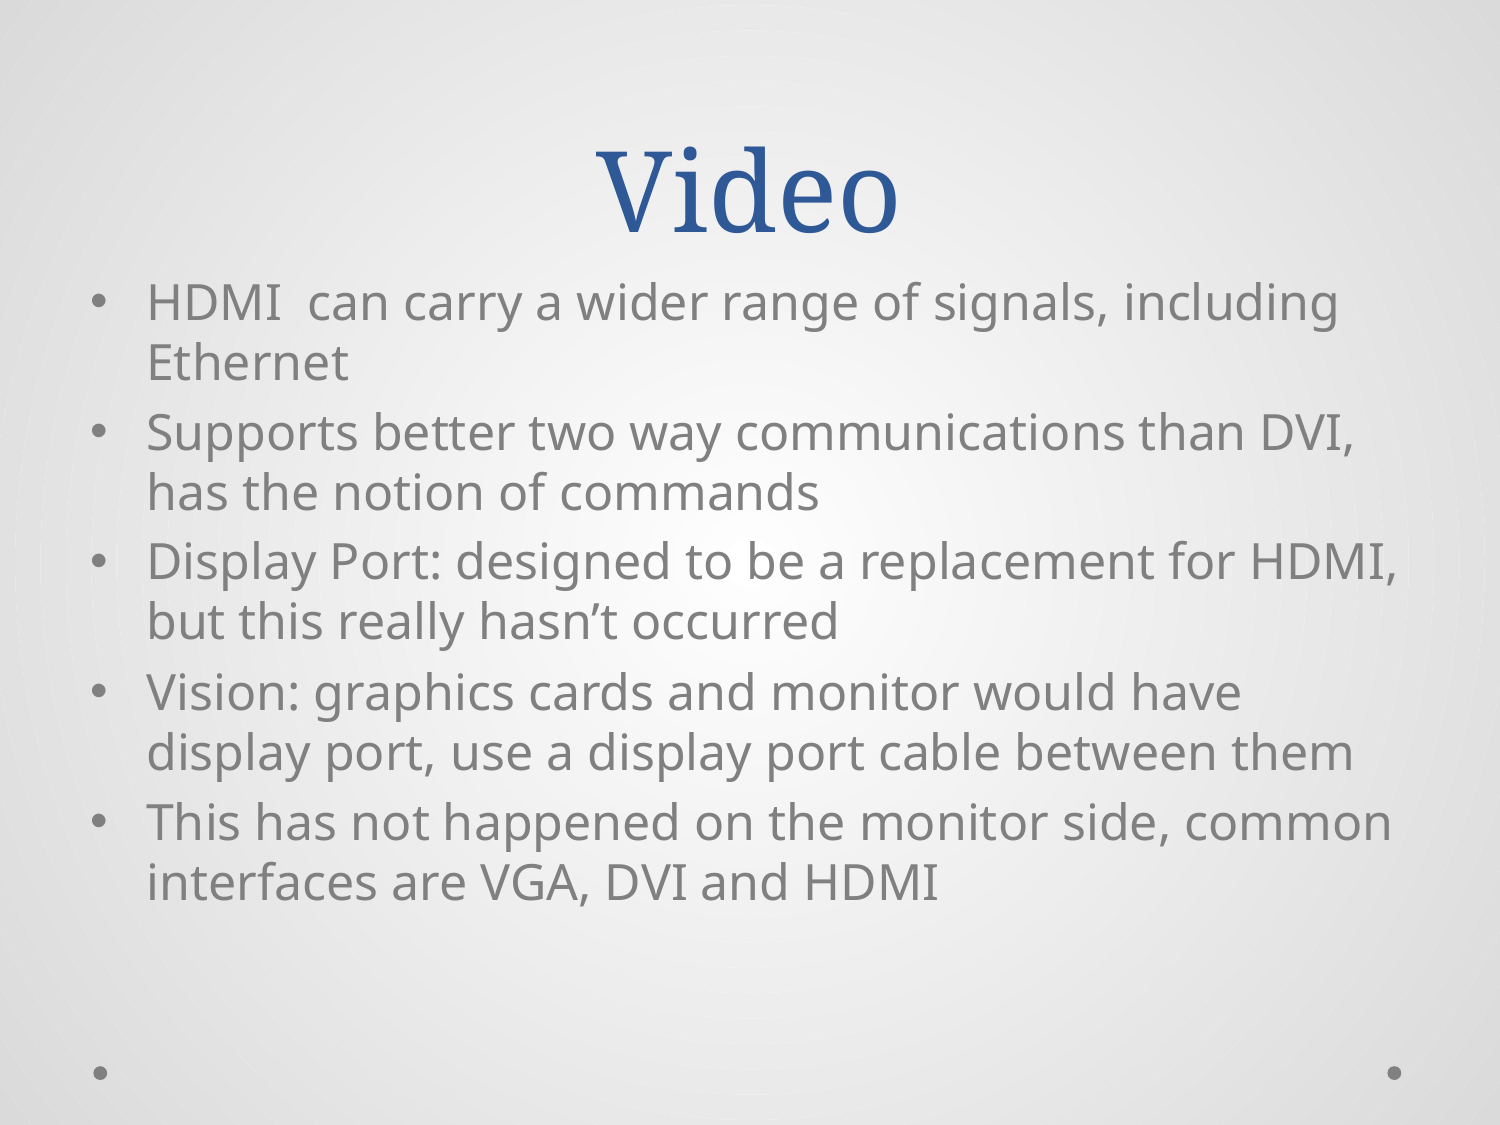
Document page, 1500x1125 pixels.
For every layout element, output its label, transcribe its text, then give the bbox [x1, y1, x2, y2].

title Video [75, 0, 1425, 262]
list HDMI can carry a wider range of signals, including Ethernet Supports better two way communications than DVI, has the notion of commands Display Port: designed to be a replacement for HDMI, but this really hasn’t occurred Vision: graphics cards and monitor would have display port, use a display port cable between them This has not happened on the monitor side, common interfaces are VGA, DVI and HDMI [75, 262, 1425, 1005]
